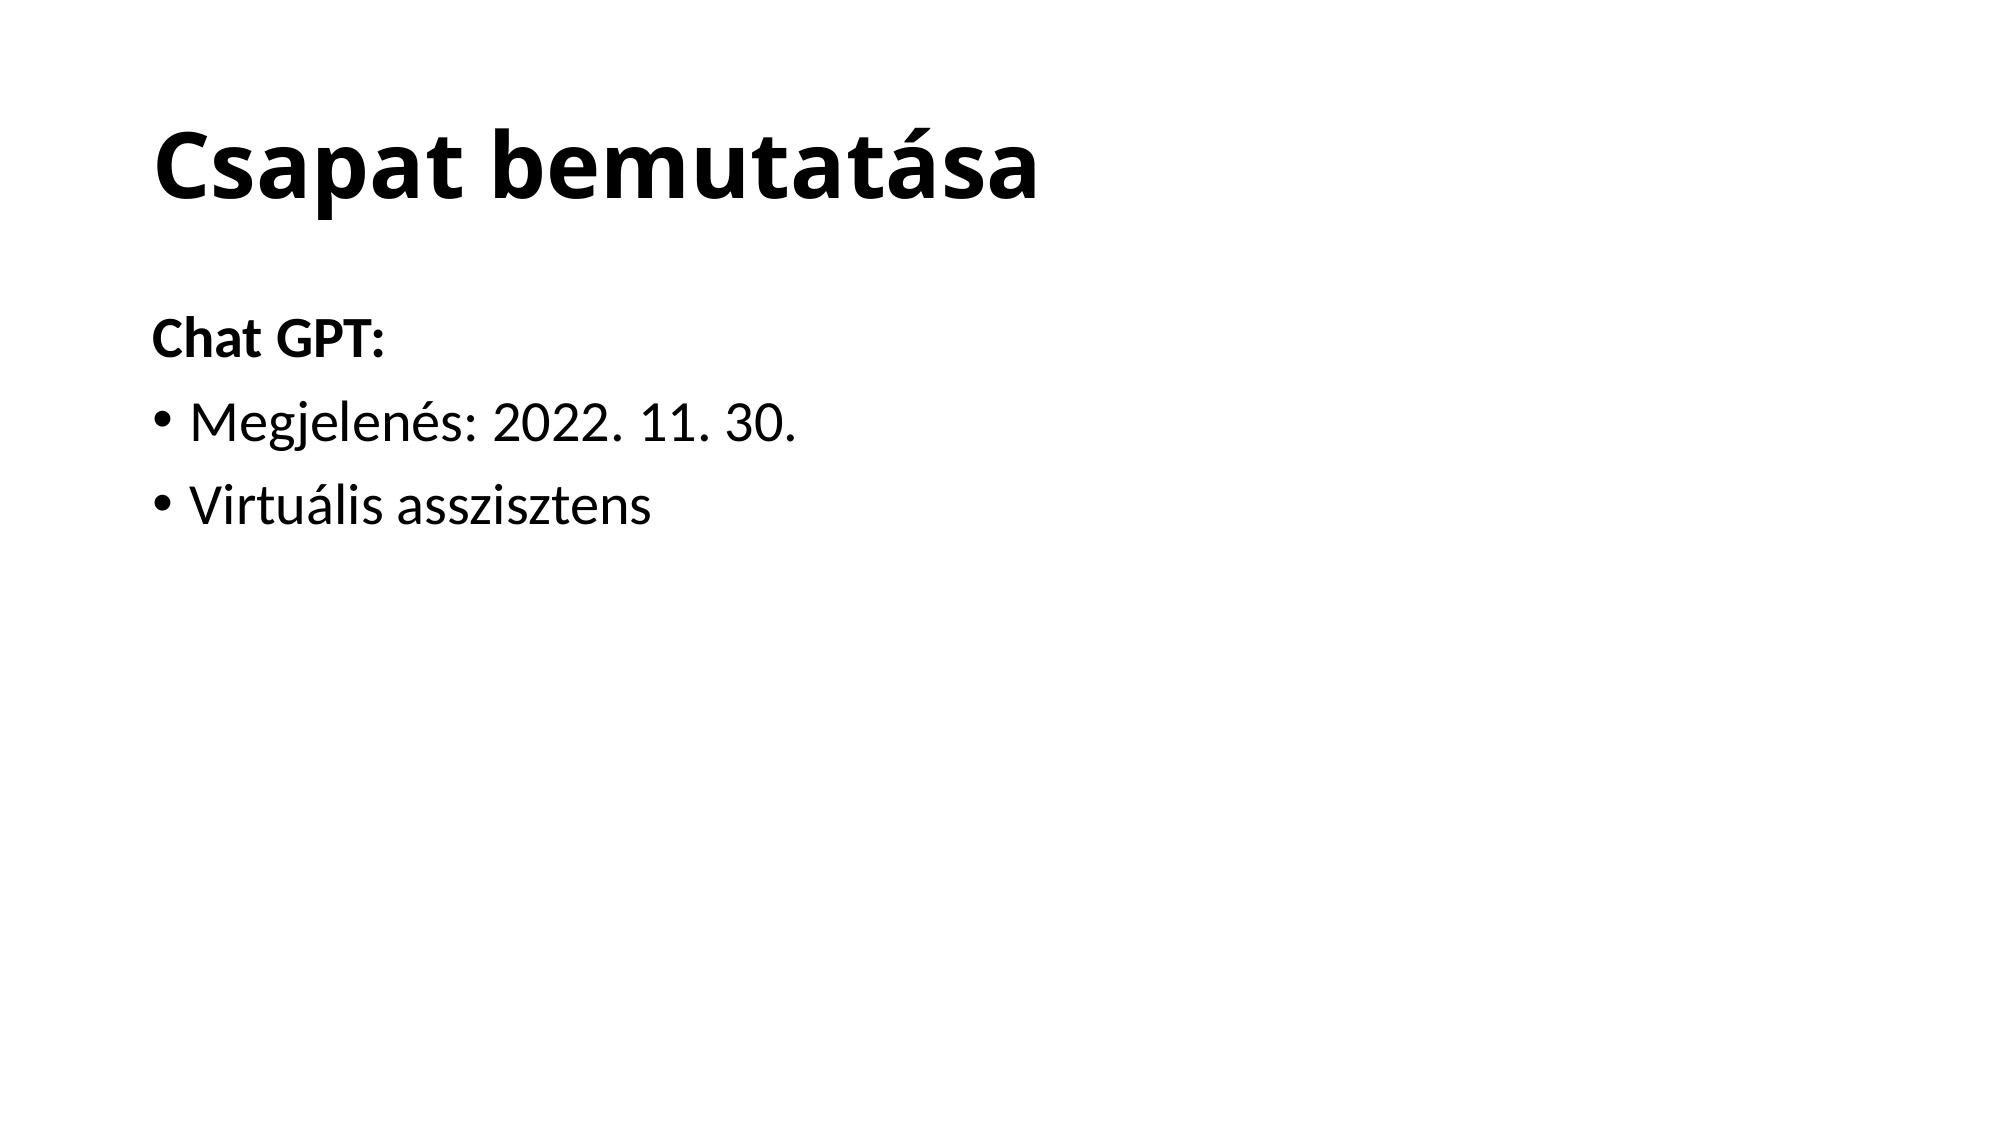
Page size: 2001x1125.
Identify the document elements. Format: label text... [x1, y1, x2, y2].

title Csapat bemutatása [137, 59, 1863, 278]
list Chat GPT: Megjelenés: 2022. 11. 30. Virtuális asszisztens [137, 299, 1863, 1014]
